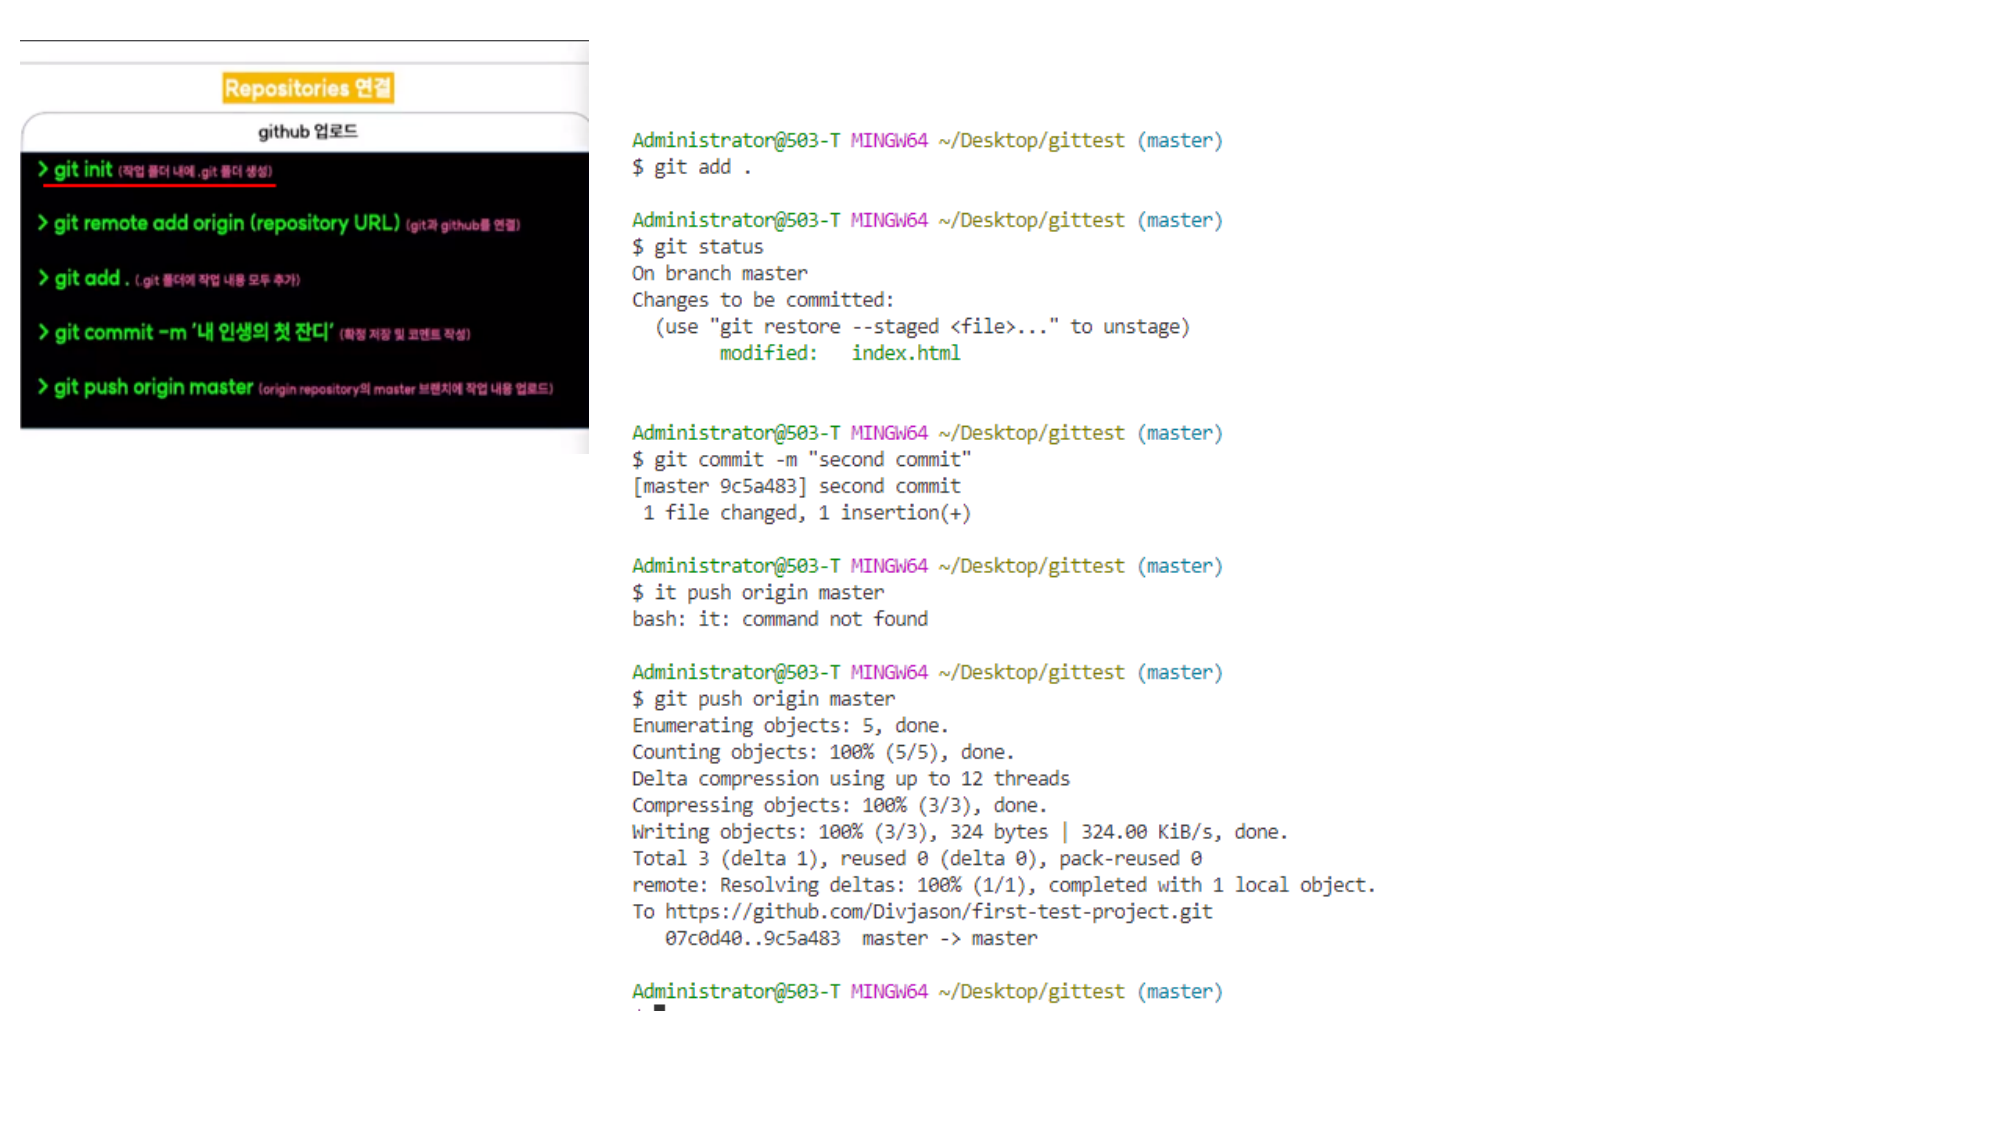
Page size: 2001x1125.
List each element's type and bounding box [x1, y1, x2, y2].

picture [609, 113, 1391, 1011]
picture [20, 40, 589, 454]
